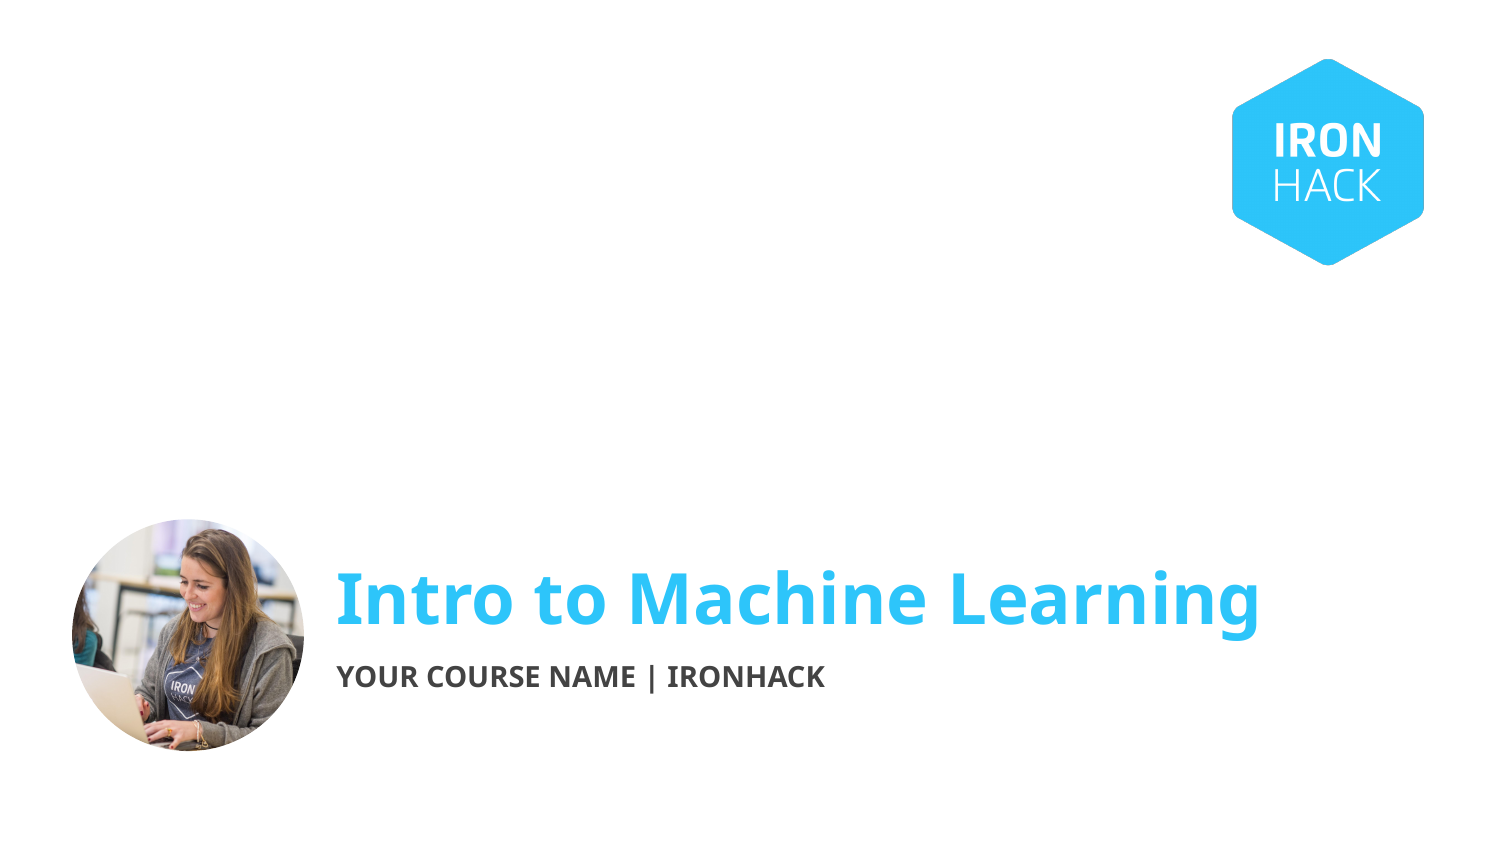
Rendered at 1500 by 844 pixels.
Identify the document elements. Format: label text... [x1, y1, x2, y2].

title Intro to Machine Learning [321, 538, 1500, 633]
picture [1191, 25, 1465, 299]
title YOUR COURSE NAME | IRONHACK [321, 643, 963, 709]
picture [71, 519, 305, 752]
